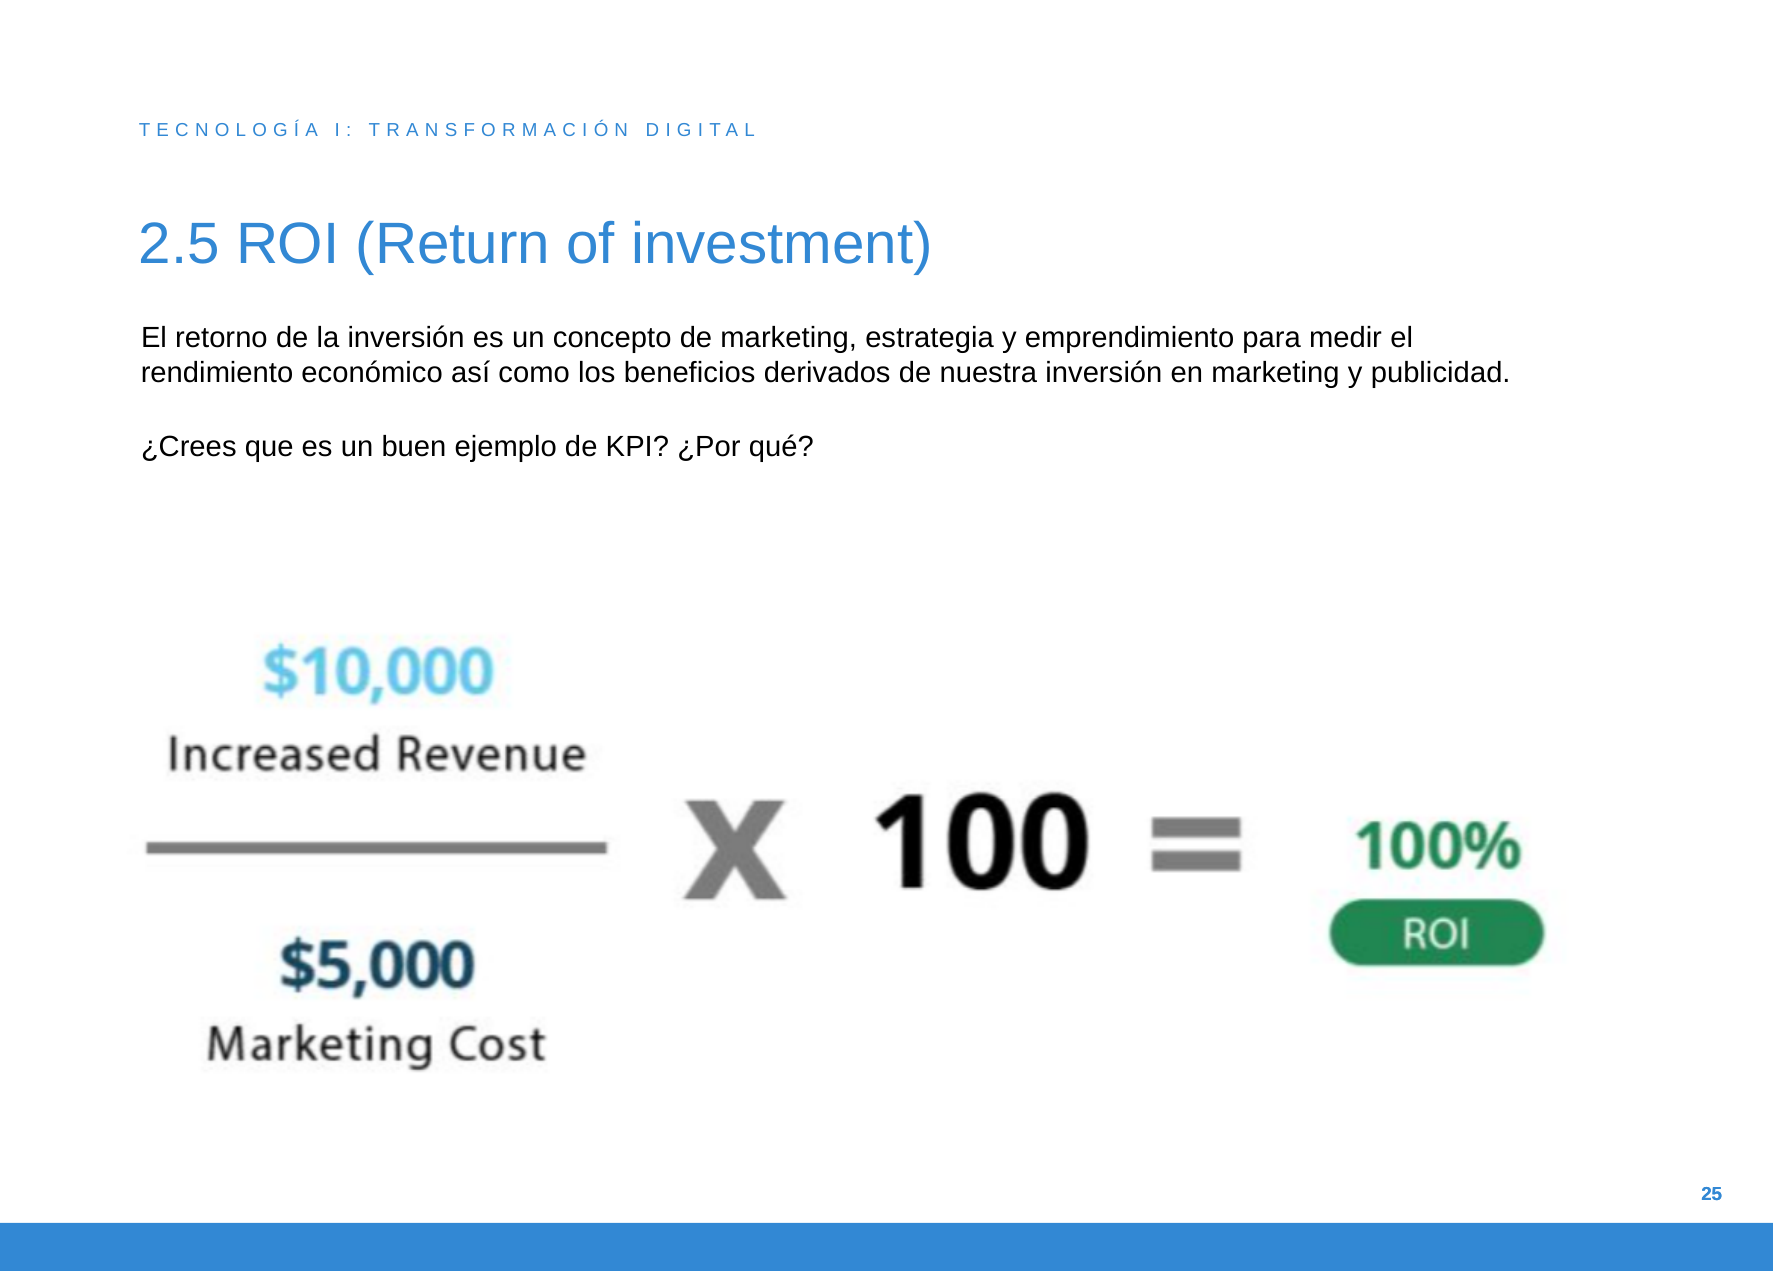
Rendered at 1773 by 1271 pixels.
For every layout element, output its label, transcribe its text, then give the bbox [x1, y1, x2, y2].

list TECNOLOGÍA I: TRANSFORMACIÓN DIGITAL [123, 109, 899, 156]
picture [124, 602, 1635, 1165]
list El retorno de la inversión es un concepto de marketing, estrategia y emprendimiento para medir el rendimiento económico así como los beneficios derivados de nuestra inversión en marketing y publicidad. ¿Crees que es un buen ejemplo de KPI? ¿Por qué? [123, 311, 1576, 504]
title 2.5 ROI (Return of investment) [123, 197, 974, 269]
text_box 25 [1686, 1162, 1756, 1223]
